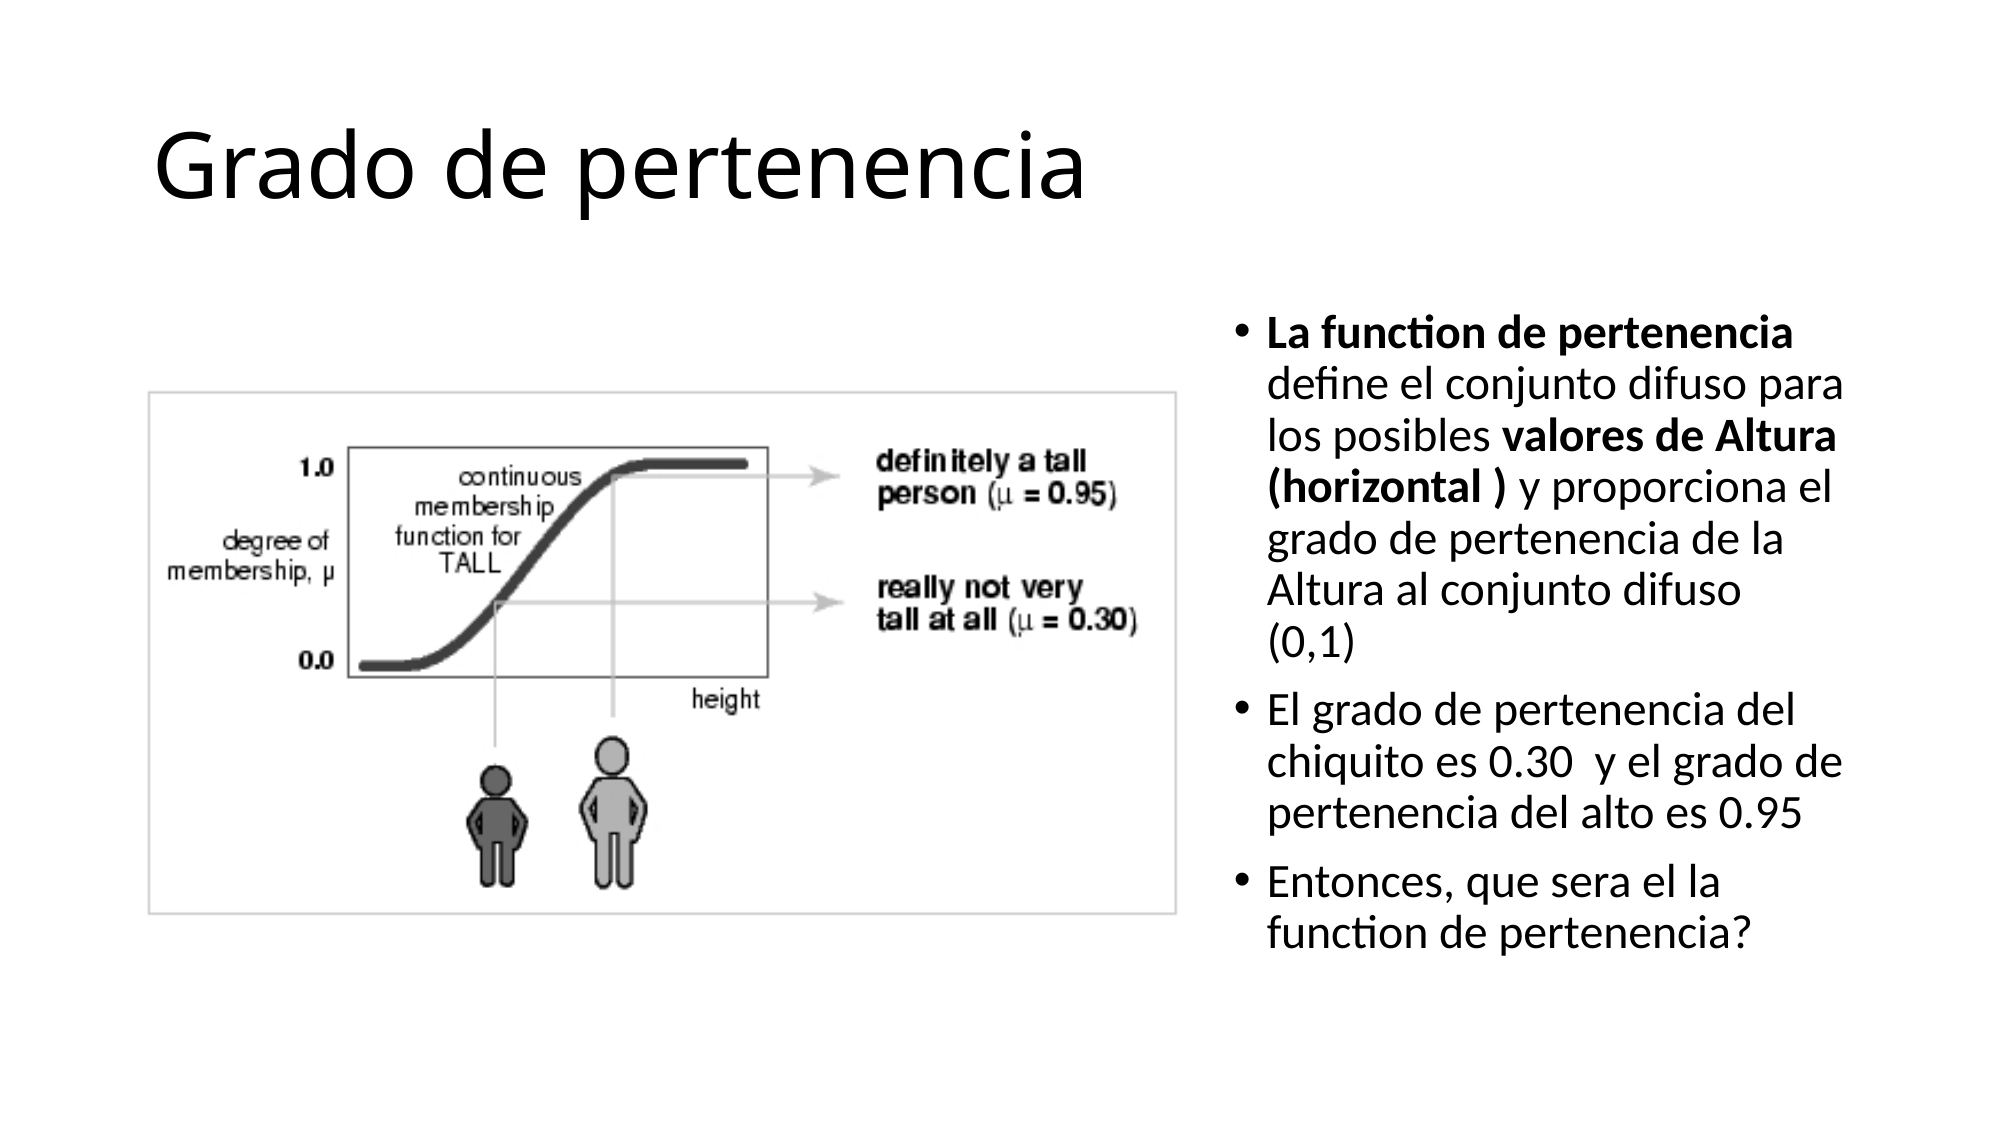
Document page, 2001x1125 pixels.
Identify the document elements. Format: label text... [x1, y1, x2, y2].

list La function de pertenencia define el conjunto difuso para los posibles valores de Altura (horizontal ) y proporciona el grado de pertenencia de la Altura al conjunto difuso (0,1) El grado de pertenencia del chiquito es 0.30 y el grado de pertenencia del alto es 0.95 Entonces, que sera el la function de pertenencia? [1218, 299, 1863, 1014]
title Grado de pertenencia [137, 59, 1863, 278]
picture [137, 385, 1189, 927]
